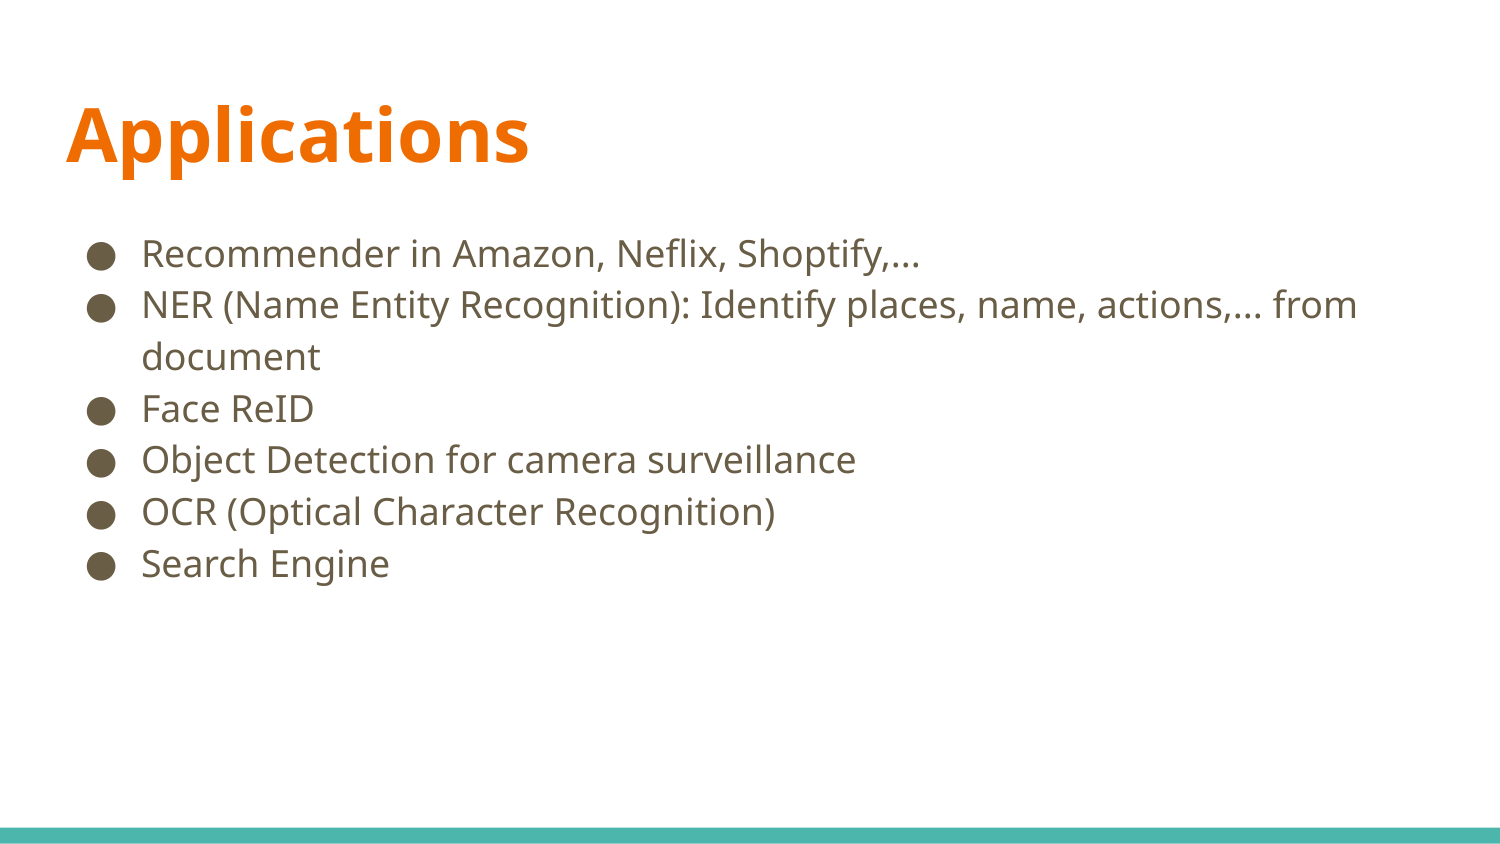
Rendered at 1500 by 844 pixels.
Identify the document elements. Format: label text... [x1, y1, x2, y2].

list Recommender in Amazon, Neflix, Shoptify,... NER (Name Entity Recognition): Identify places, name, actions,... from document Face ReID Object Detection for camera surveillance OCR (Optical Character Recognition) Search Engine [51, 207, 1449, 750]
title Applications [51, 72, 1449, 189]
